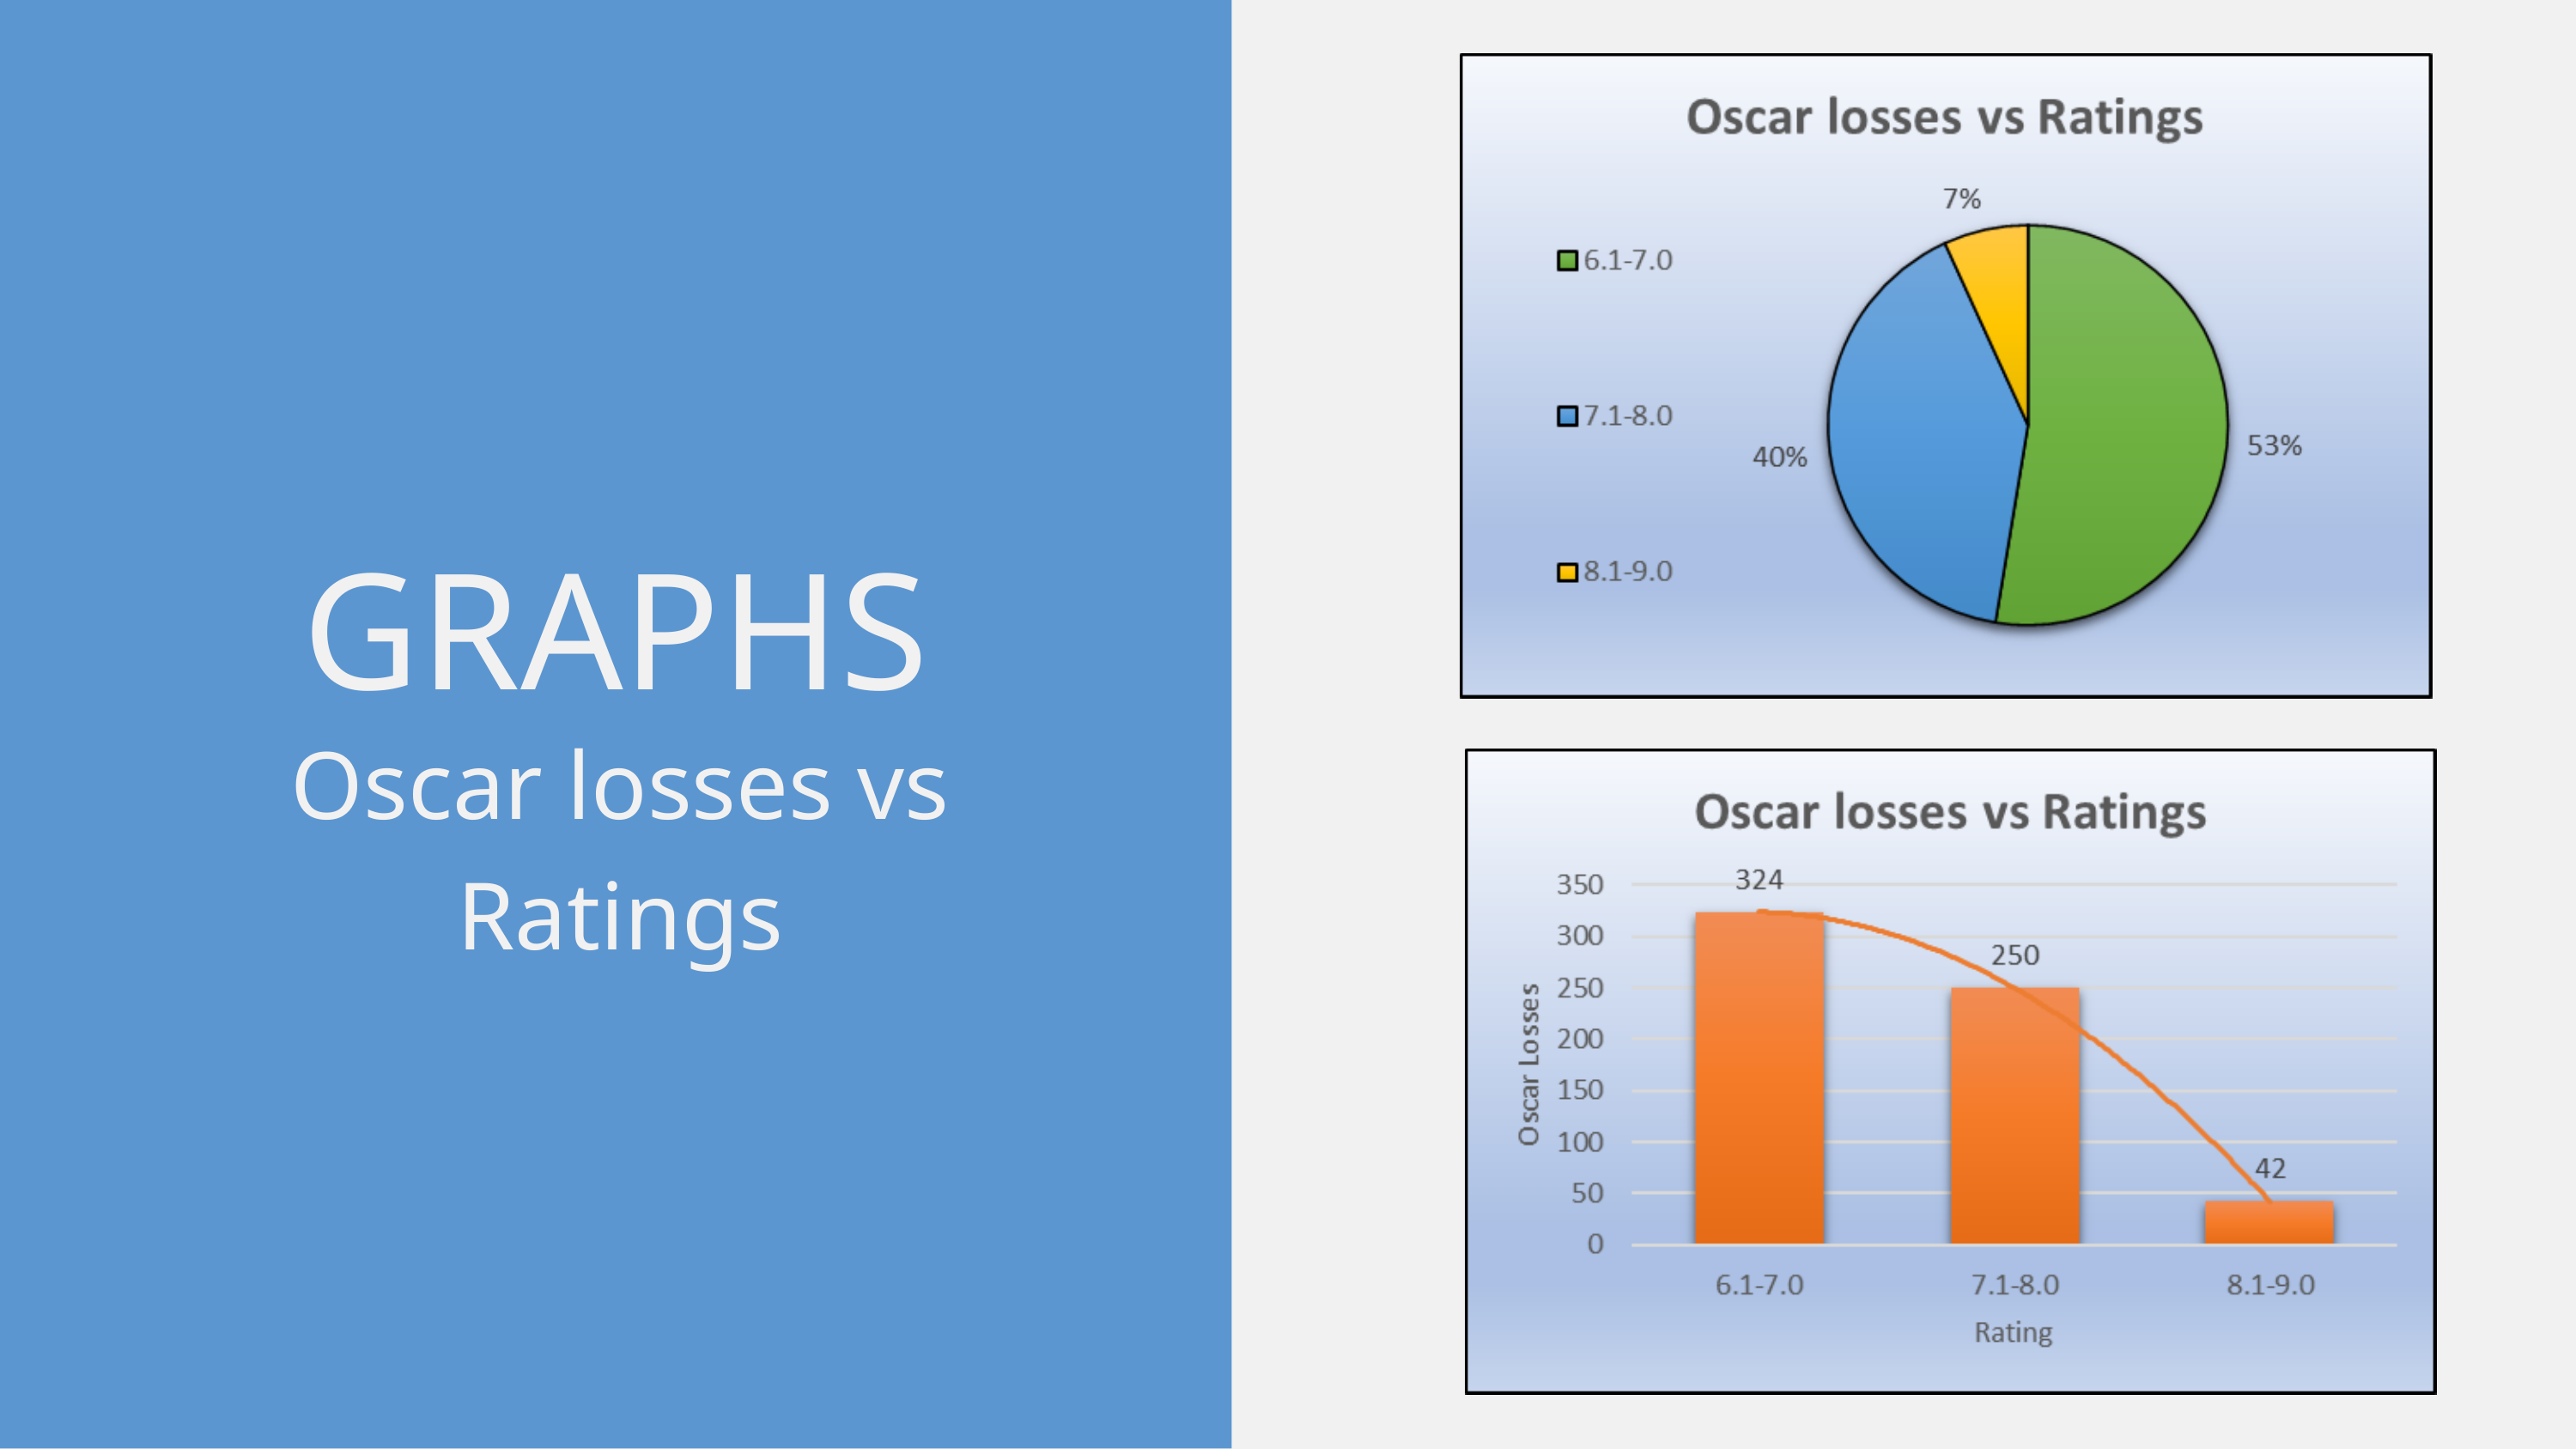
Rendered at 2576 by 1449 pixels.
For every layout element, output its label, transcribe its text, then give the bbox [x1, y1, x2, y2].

text_box GRAPHS [27, 528, 1205, 722]
picture [1460, 53, 2433, 699]
text_box [0, 0, 1232, 1449]
picture [1464, 749, 2438, 1396]
text_box Oscar losses vs Ratings [144, 707, 1097, 969]
